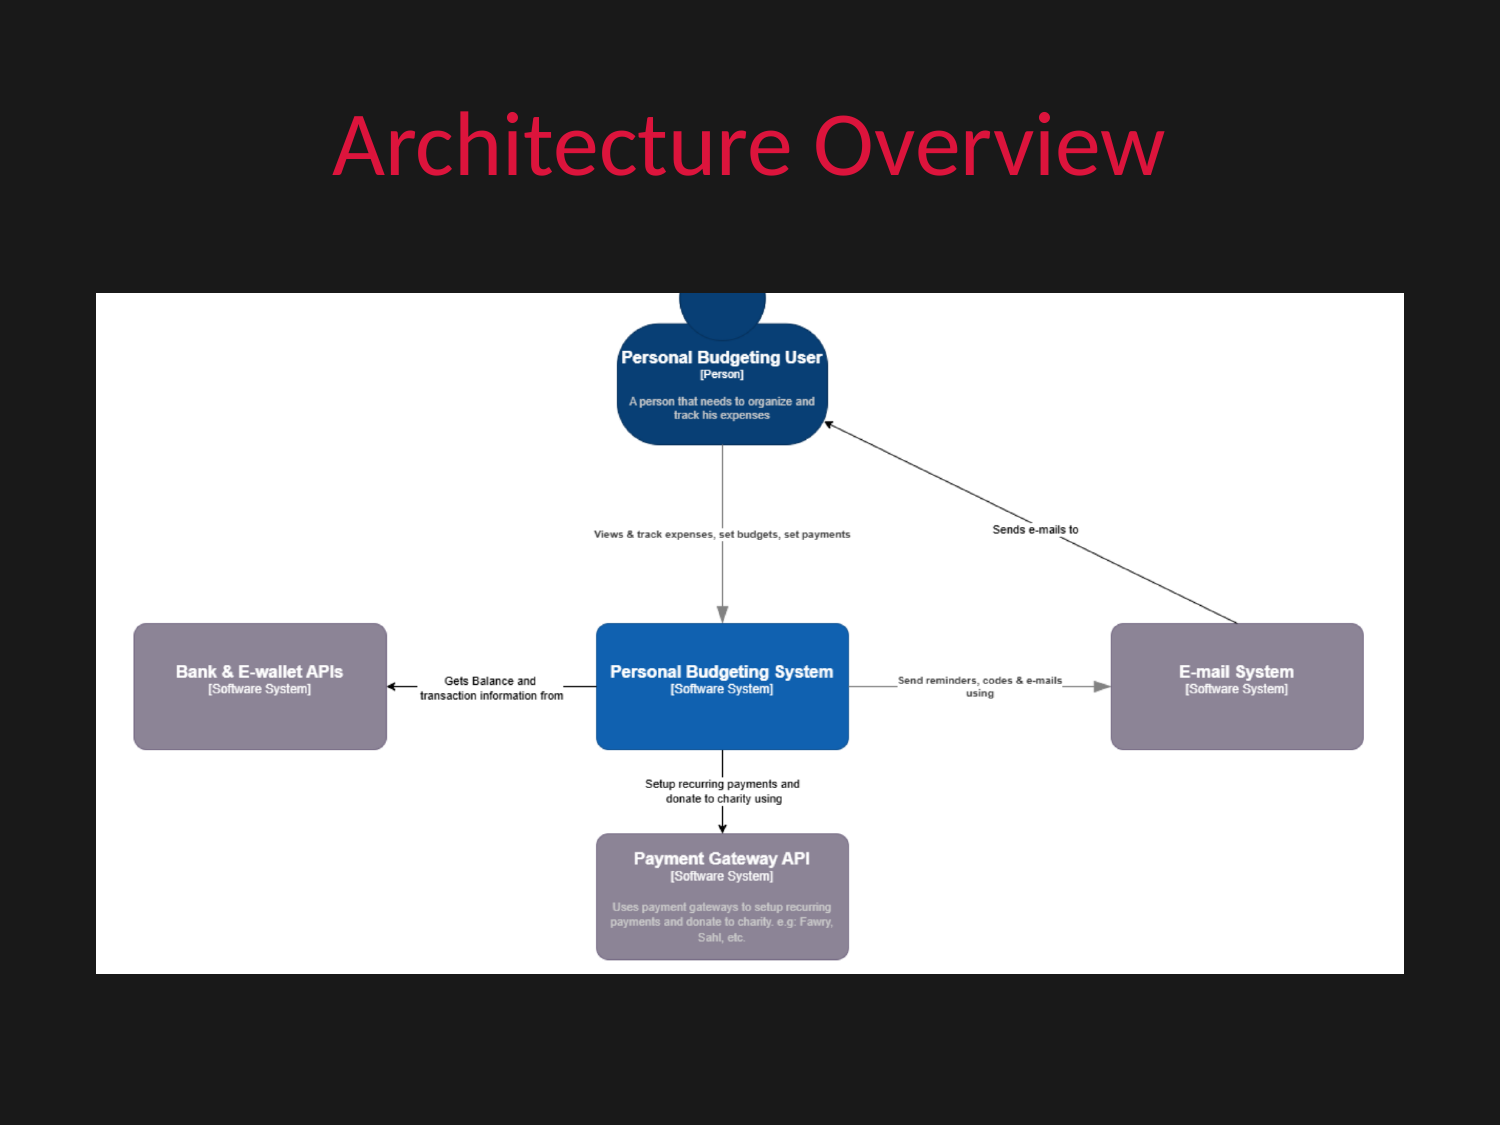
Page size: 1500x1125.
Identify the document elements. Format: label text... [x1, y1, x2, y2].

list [96, 293, 1404, 974]
title Architecture Overview [75, 45, 1425, 233]
